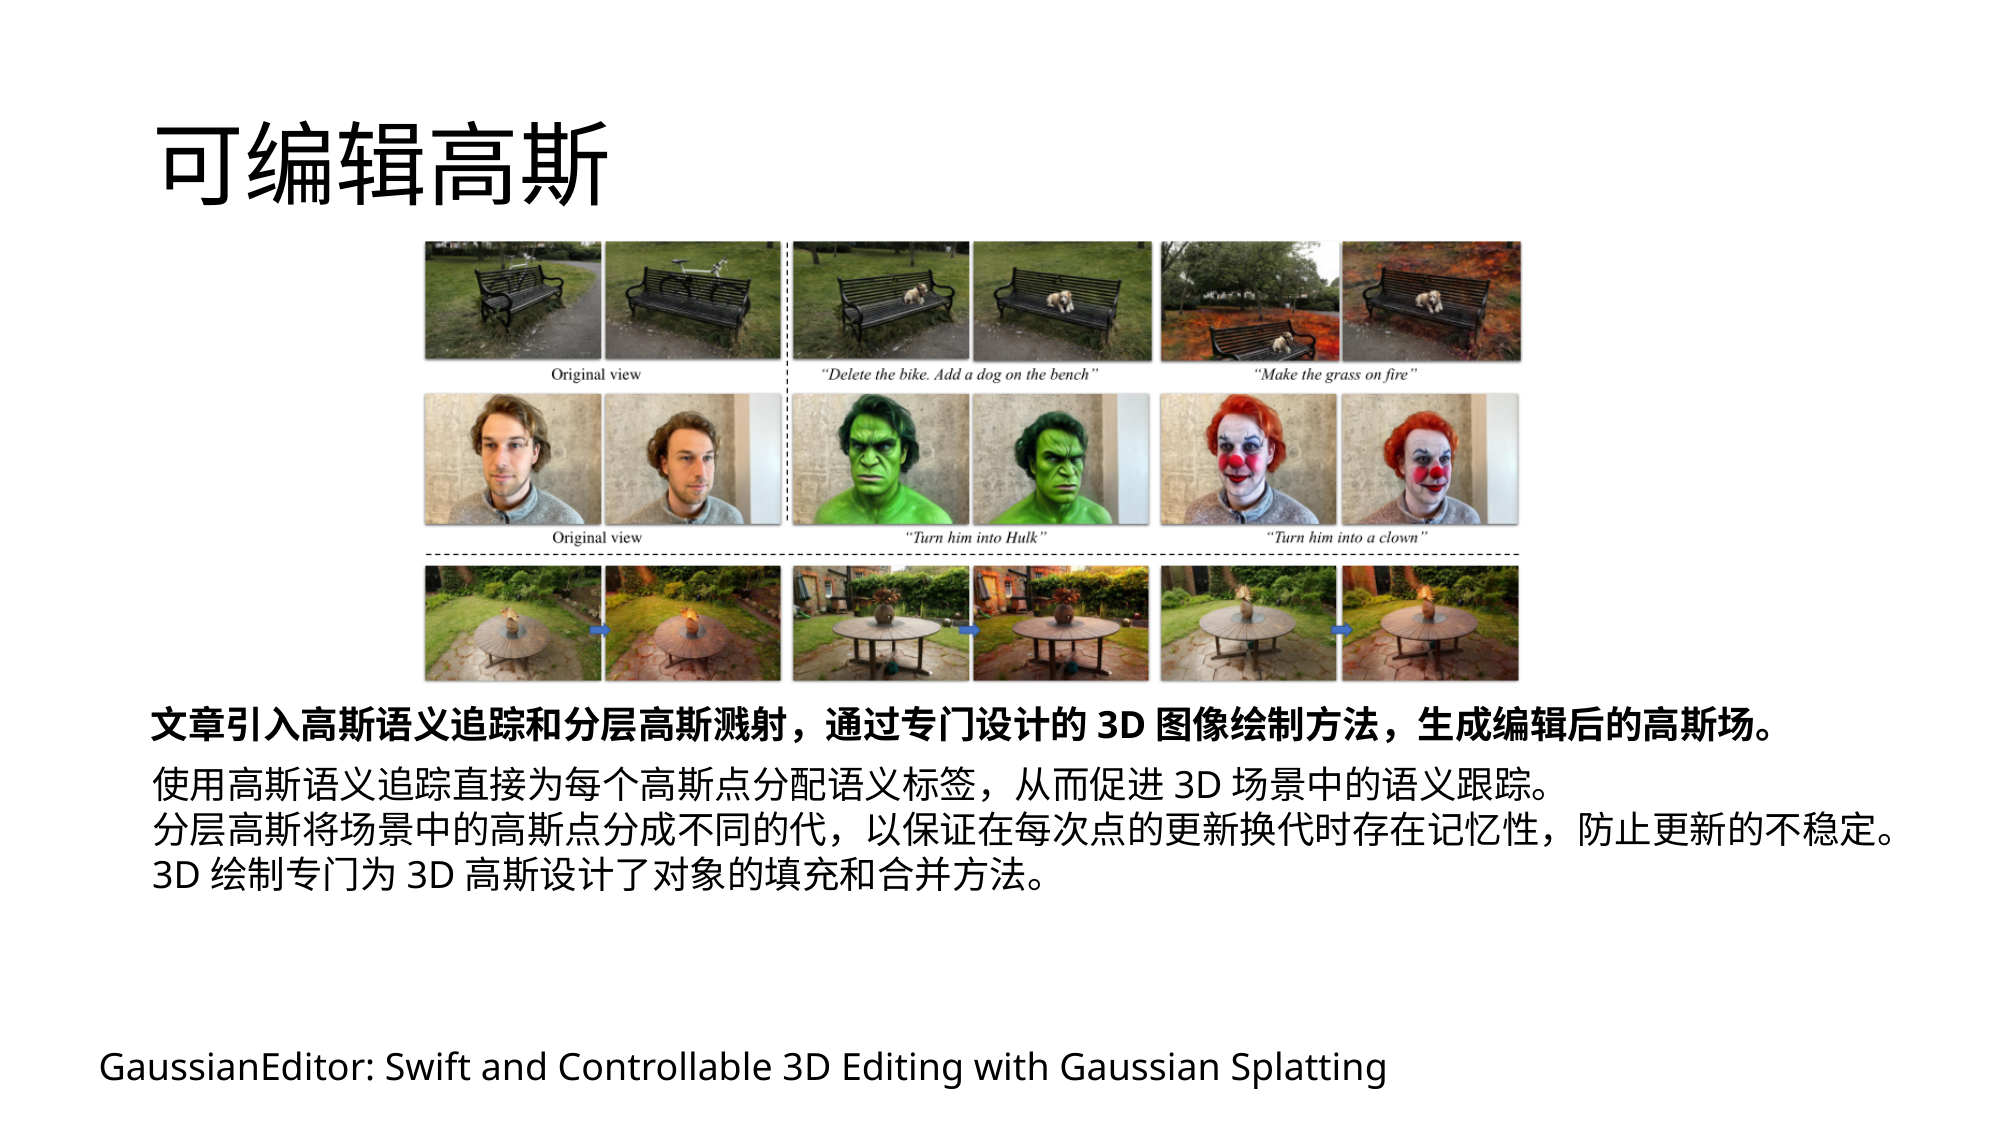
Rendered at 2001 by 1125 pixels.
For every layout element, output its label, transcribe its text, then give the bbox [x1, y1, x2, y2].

text_box GaussianEditor: Swift and Controllable 3D Editing with Gaussian Splatting [83, 1035, 1404, 1096]
title 可编辑高斯 [137, 59, 1863, 278]
text_box 使用高斯语义追踪直接为每个高斯点分配语义标签，从而促进3D场景中的语义跟踪。 分层高斯将场景中的高斯点分成不同的代，以保证在每次点的更新换代时存在记忆性，防止更新的不稳定。 3D绘制专门为3D高斯设计了对象的填充和合并方法。 [137, 754, 1935, 904]
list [419, 235, 1525, 686]
text_box 文章引入高斯语义追踪和分层高斯溅射，通过专门设计的3D图像绘制方法，生成编辑后的高斯场。 [135, 693, 1808, 754]
